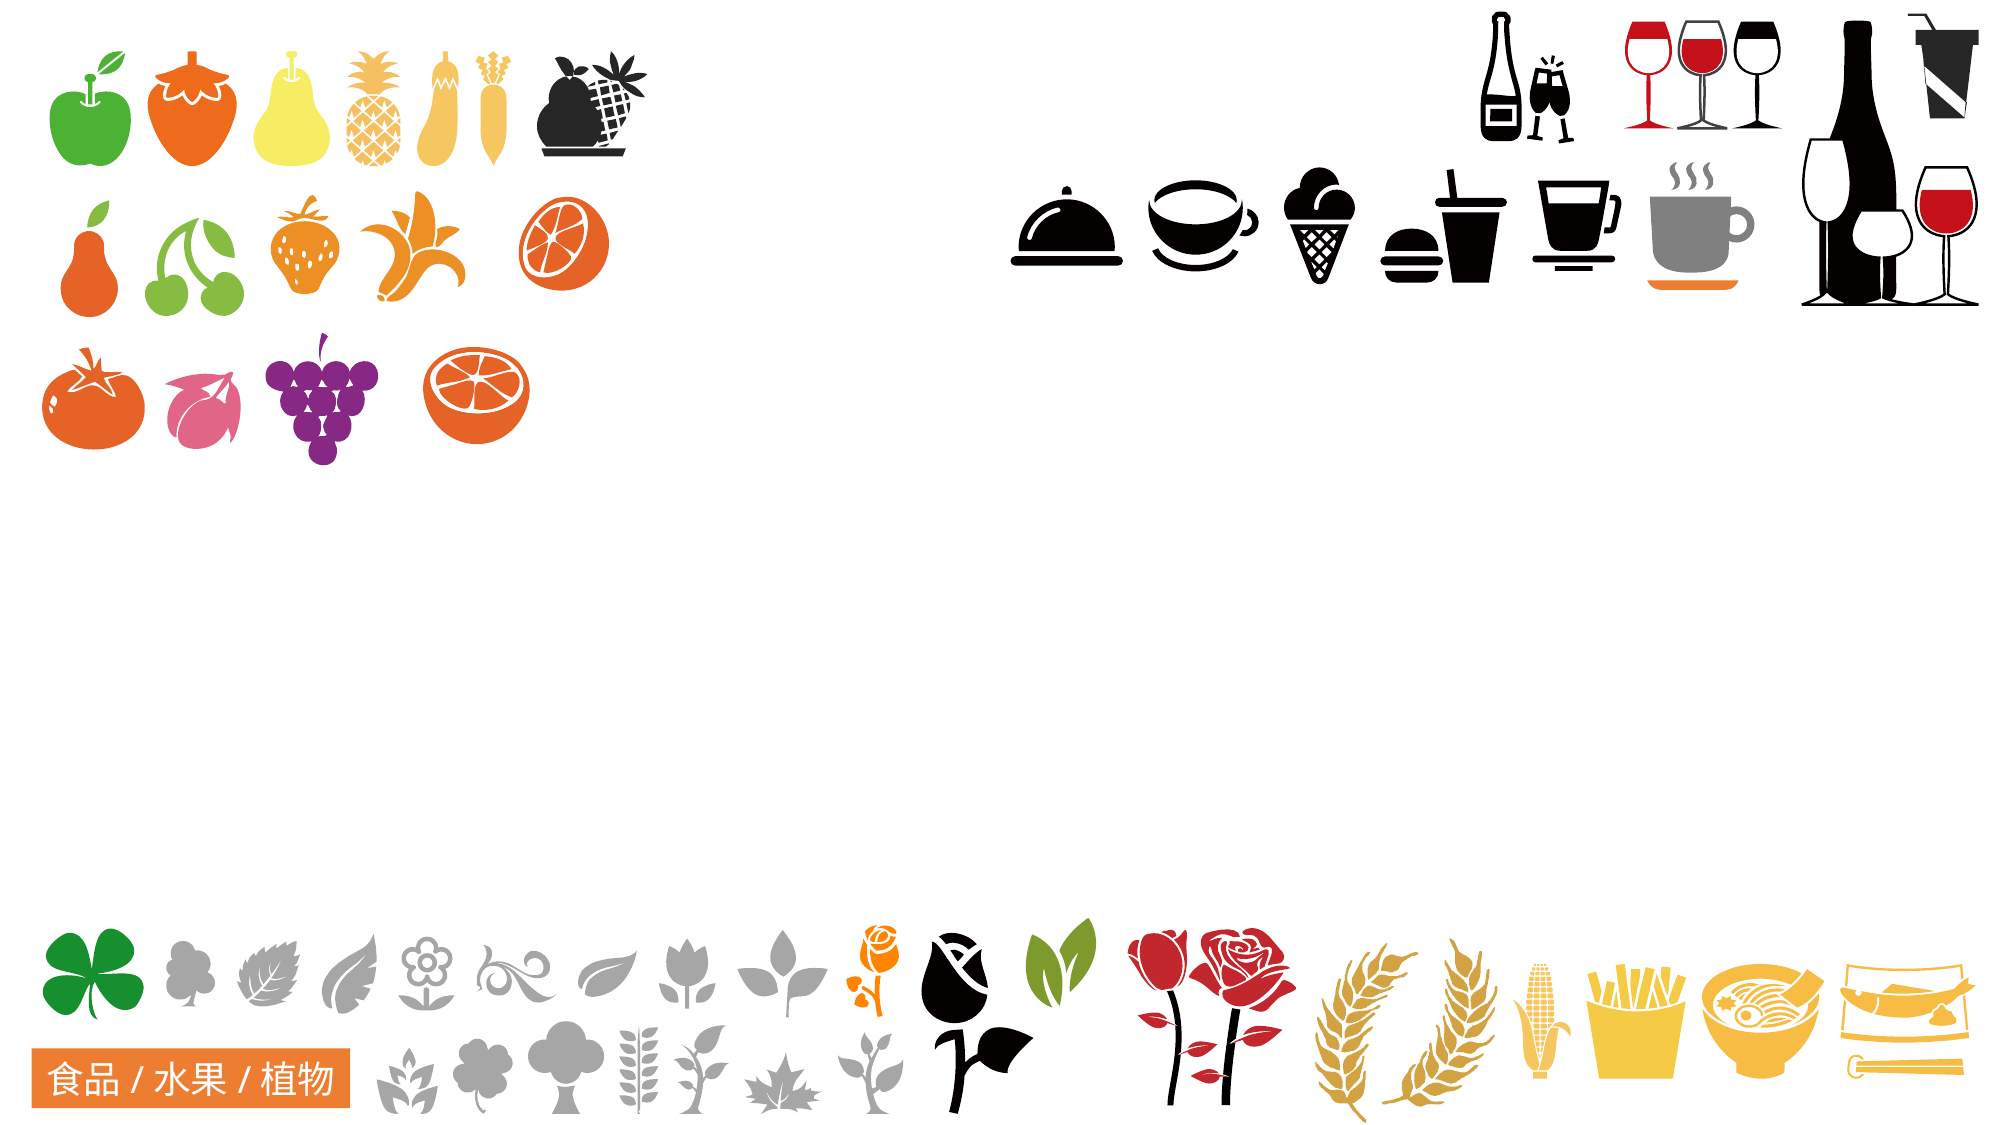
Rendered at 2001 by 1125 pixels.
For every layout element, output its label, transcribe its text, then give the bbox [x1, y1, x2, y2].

picture [1840, 963, 1976, 1079]
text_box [59, 200, 123, 322]
picture [475, 51, 512, 166]
text_box [166, 941, 216, 1007]
text_box [453, 1038, 513, 1114]
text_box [837, 1031, 904, 1114]
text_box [261, 311, 381, 477]
text_box [921, 941, 988, 1024]
text_box [1385, 228, 1439, 251]
text_box [666, 938, 709, 1009]
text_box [360, 191, 468, 307]
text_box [144, 218, 246, 318]
text_box [578, 950, 638, 997]
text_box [419, 342, 537, 455]
text_box [1239, 208, 1259, 237]
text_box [527, 1021, 605, 1114]
text_box [1061, 186, 1072, 195]
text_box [737, 929, 828, 1018]
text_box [536, 51, 648, 157]
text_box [376, 1047, 438, 1114]
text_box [1127, 927, 1297, 1106]
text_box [398, 936, 455, 1011]
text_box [1010, 917, 1115, 1008]
text_box [1441, 212, 1500, 283]
text_box [42, 928, 144, 1020]
text_box [846, 976, 862, 992]
text_box [658, 983, 679, 1003]
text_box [1647, 161, 1755, 290]
text_box [1529, 67, 1570, 116]
text_box [870, 935, 897, 951]
text_box [1532, 255, 1616, 263]
text_box [321, 933, 377, 1014]
text_box [1480, 11, 1522, 142]
text_box [236, 941, 301, 1007]
picture [147, 51, 237, 166]
text_box [1527, 115, 1543, 141]
picture [417, 51, 459, 166]
picture [1512, 963, 1571, 1079]
text_box [938, 932, 977, 950]
text_box [1148, 199, 1243, 255]
text_box [1152, 248, 1239, 272]
text_box [854, 993, 869, 1008]
text_box [1537, 180, 1610, 251]
text_box [1284, 167, 1355, 220]
text_box [1435, 169, 1507, 207]
text_box [1555, 61, 1564, 68]
picture [253, 51, 330, 166]
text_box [673, 1025, 729, 1114]
text_box [476, 944, 557, 1003]
picture [1701, 963, 1825, 1079]
text_box [1558, 118, 1575, 144]
text_box [744, 1052, 823, 1114]
text_box [1380, 256, 1444, 266]
text_box [1010, 256, 1123, 266]
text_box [516, 196, 610, 298]
text_box [164, 371, 241, 449]
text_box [1315, 943, 1418, 1123]
picture [346, 51, 401, 166]
picture [49, 51, 131, 166]
text_box 食品/水果/植物 [31, 1048, 351, 1109]
picture [1801, 20, 1979, 306]
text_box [619, 1025, 659, 1114]
picture [1623, 20, 1783, 130]
text_box [861, 975, 883, 1018]
text_box [1385, 270, 1439, 283]
text_box [695, 983, 716, 1003]
text_box [1154, 180, 1237, 203]
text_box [1382, 938, 1498, 1107]
text_box [865, 925, 897, 942]
text_box [1540, 56, 1549, 66]
text_box [860, 938, 899, 973]
picture [1586, 963, 1687, 1079]
text_box [1290, 224, 1349, 285]
text_box [1603, 194, 1622, 234]
text_box [1554, 266, 1593, 271]
text_box [934, 1027, 1034, 1114]
text_box [1907, 13, 1931, 20]
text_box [38, 347, 148, 466]
text_box [1018, 199, 1115, 252]
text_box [268, 184, 348, 295]
text_box [1550, 55, 1555, 64]
